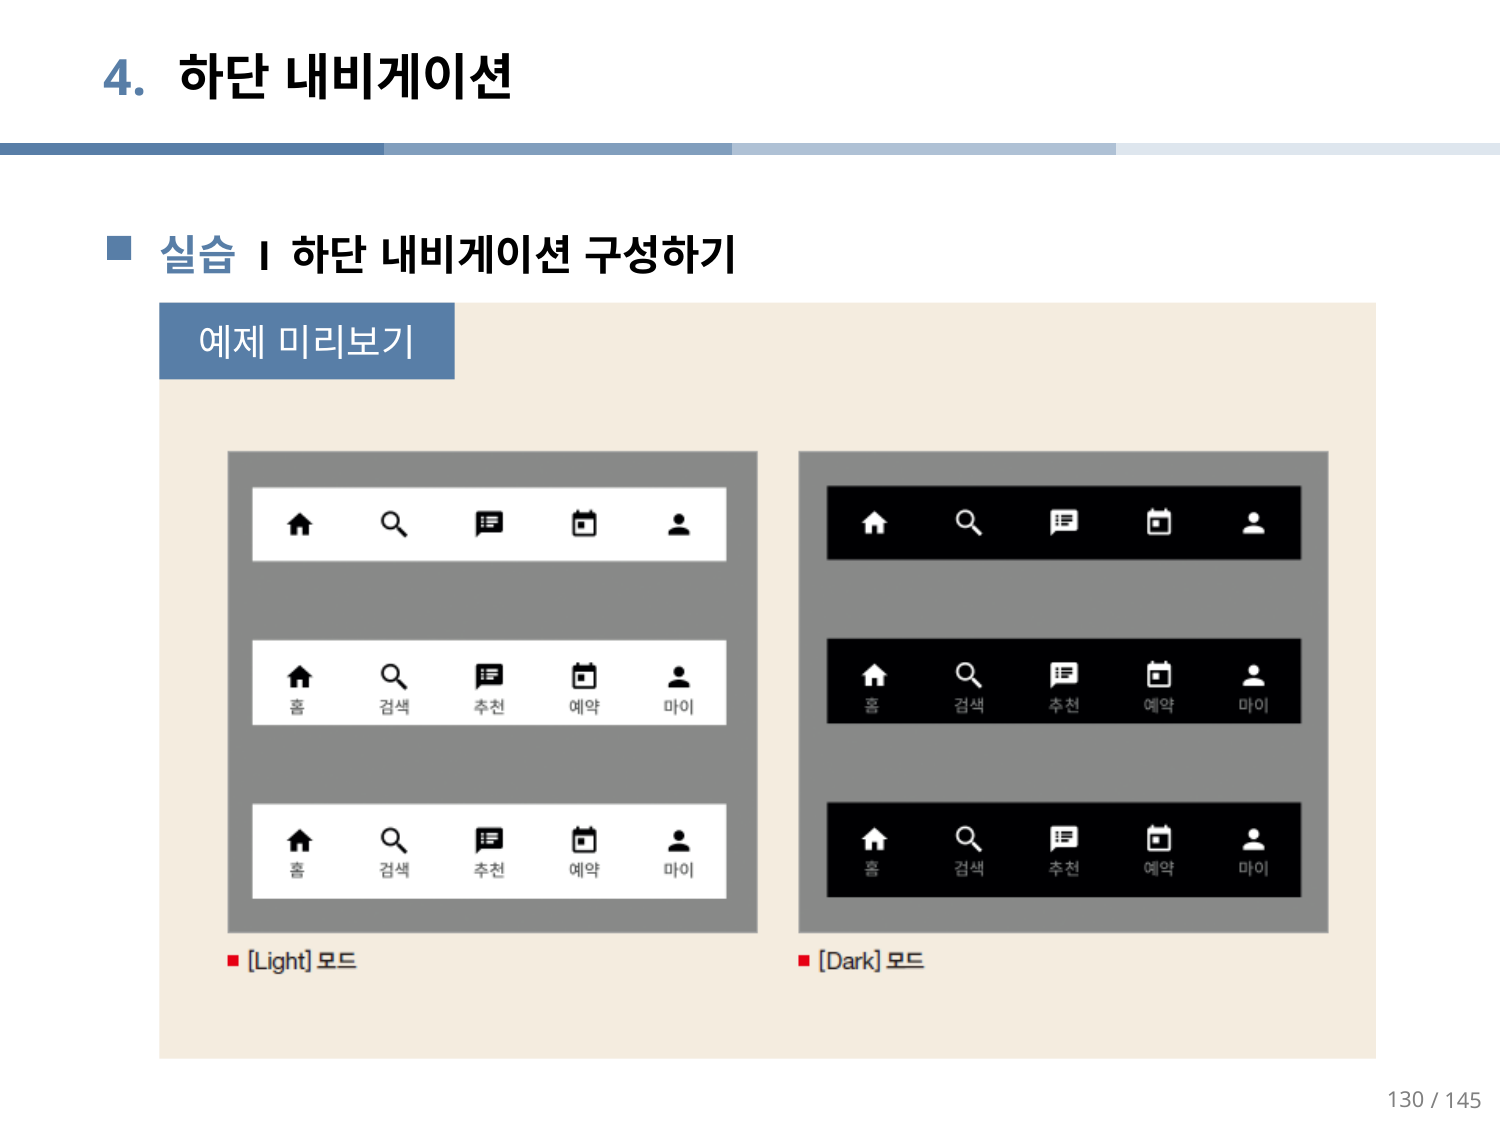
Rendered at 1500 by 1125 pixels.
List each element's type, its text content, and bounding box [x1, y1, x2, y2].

title 하단 내비게이션 [88, 30, 1211, 121]
picture [206, 420, 1343, 982]
text_box 실습 I 하단 내비게이션 구성하기 [88, 196, 1436, 1083]
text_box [159, 302, 1377, 1059]
